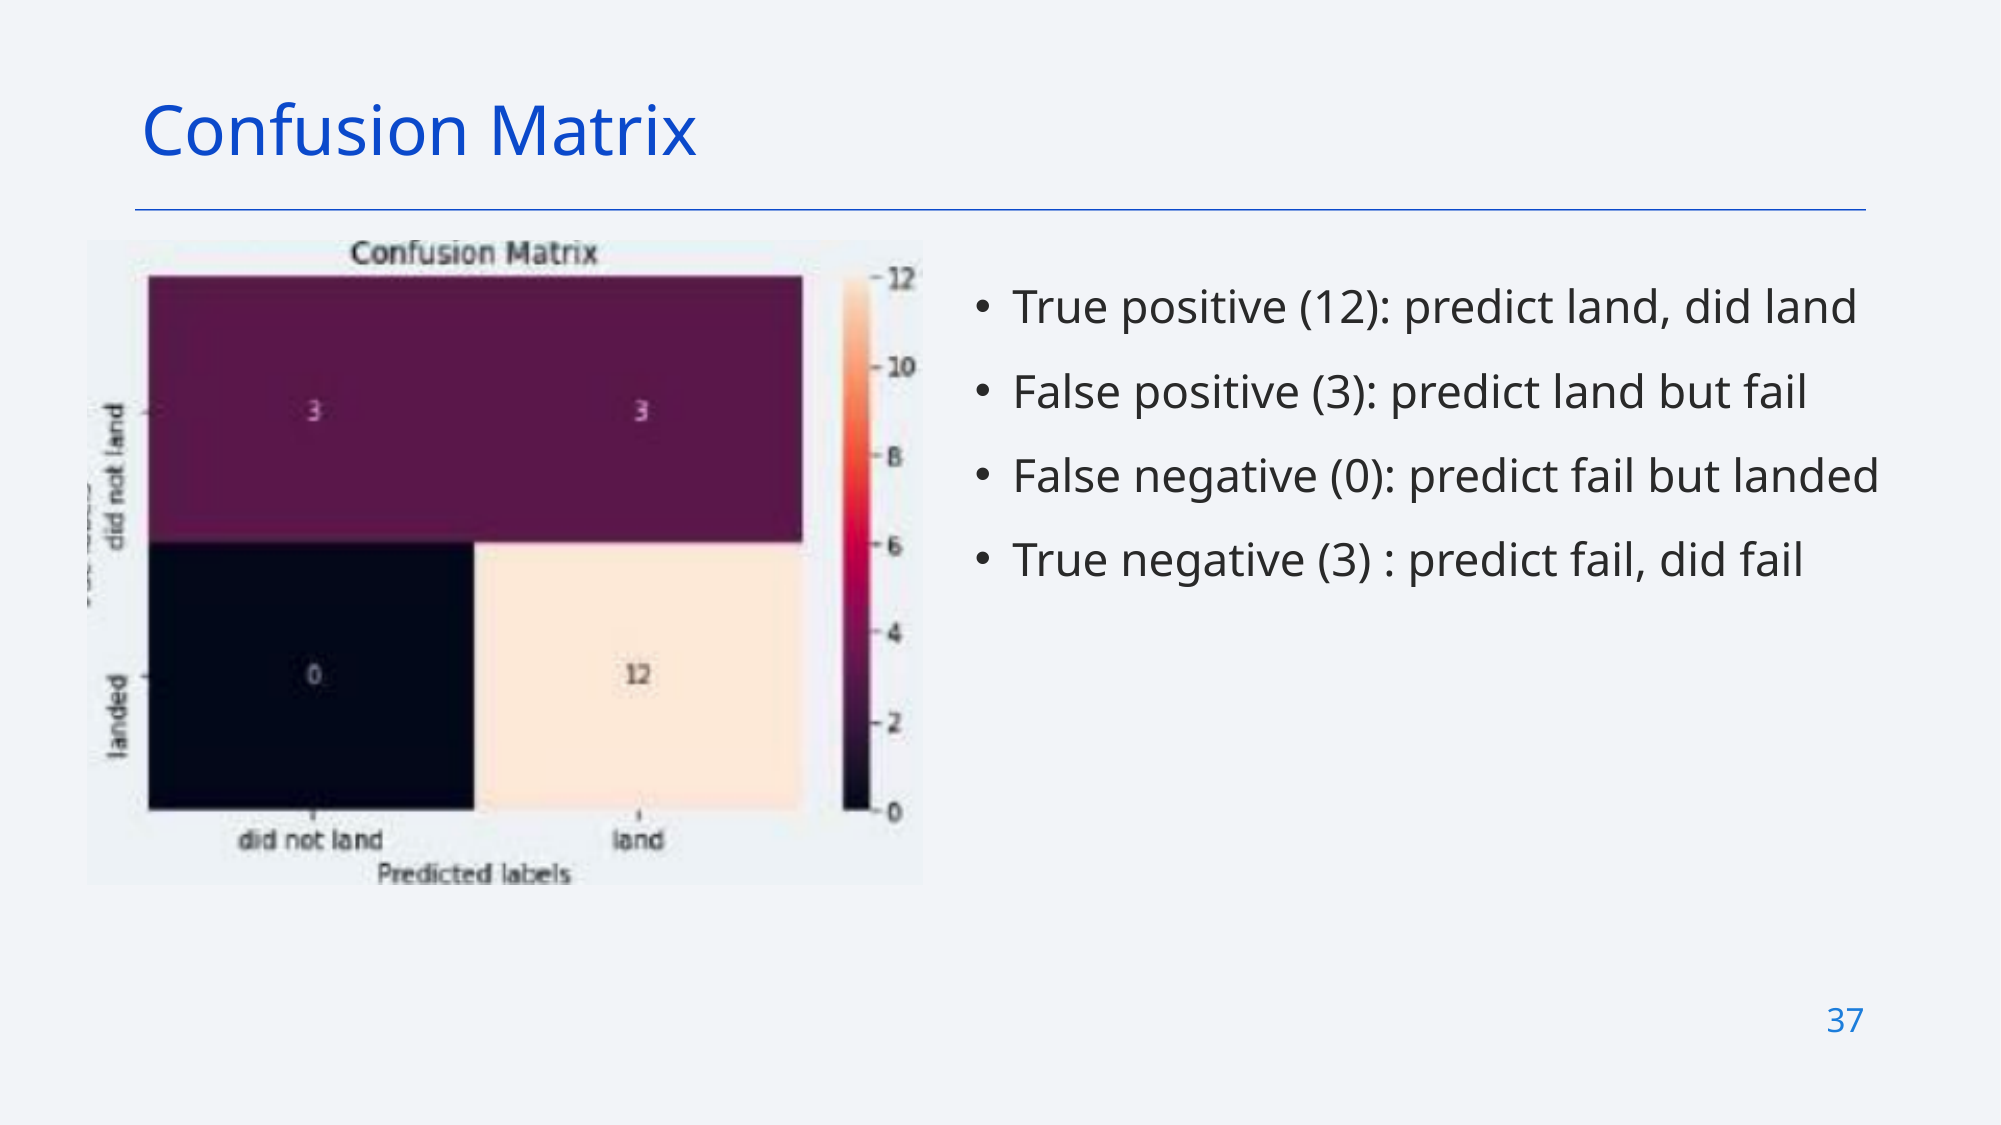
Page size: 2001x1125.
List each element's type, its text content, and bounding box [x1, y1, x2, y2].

picture [0, 0, 2001, 1125]
slide_number 37 [1429, 988, 1880, 1055]
text_box Confusion Matrix [126, 88, 1852, 179]
list True positive (12): predict land, did land False positive (3): predict land but fail False negative (0): predict fail but landed True negative (3) : predict fail, did fail [960, 270, 2000, 897]
